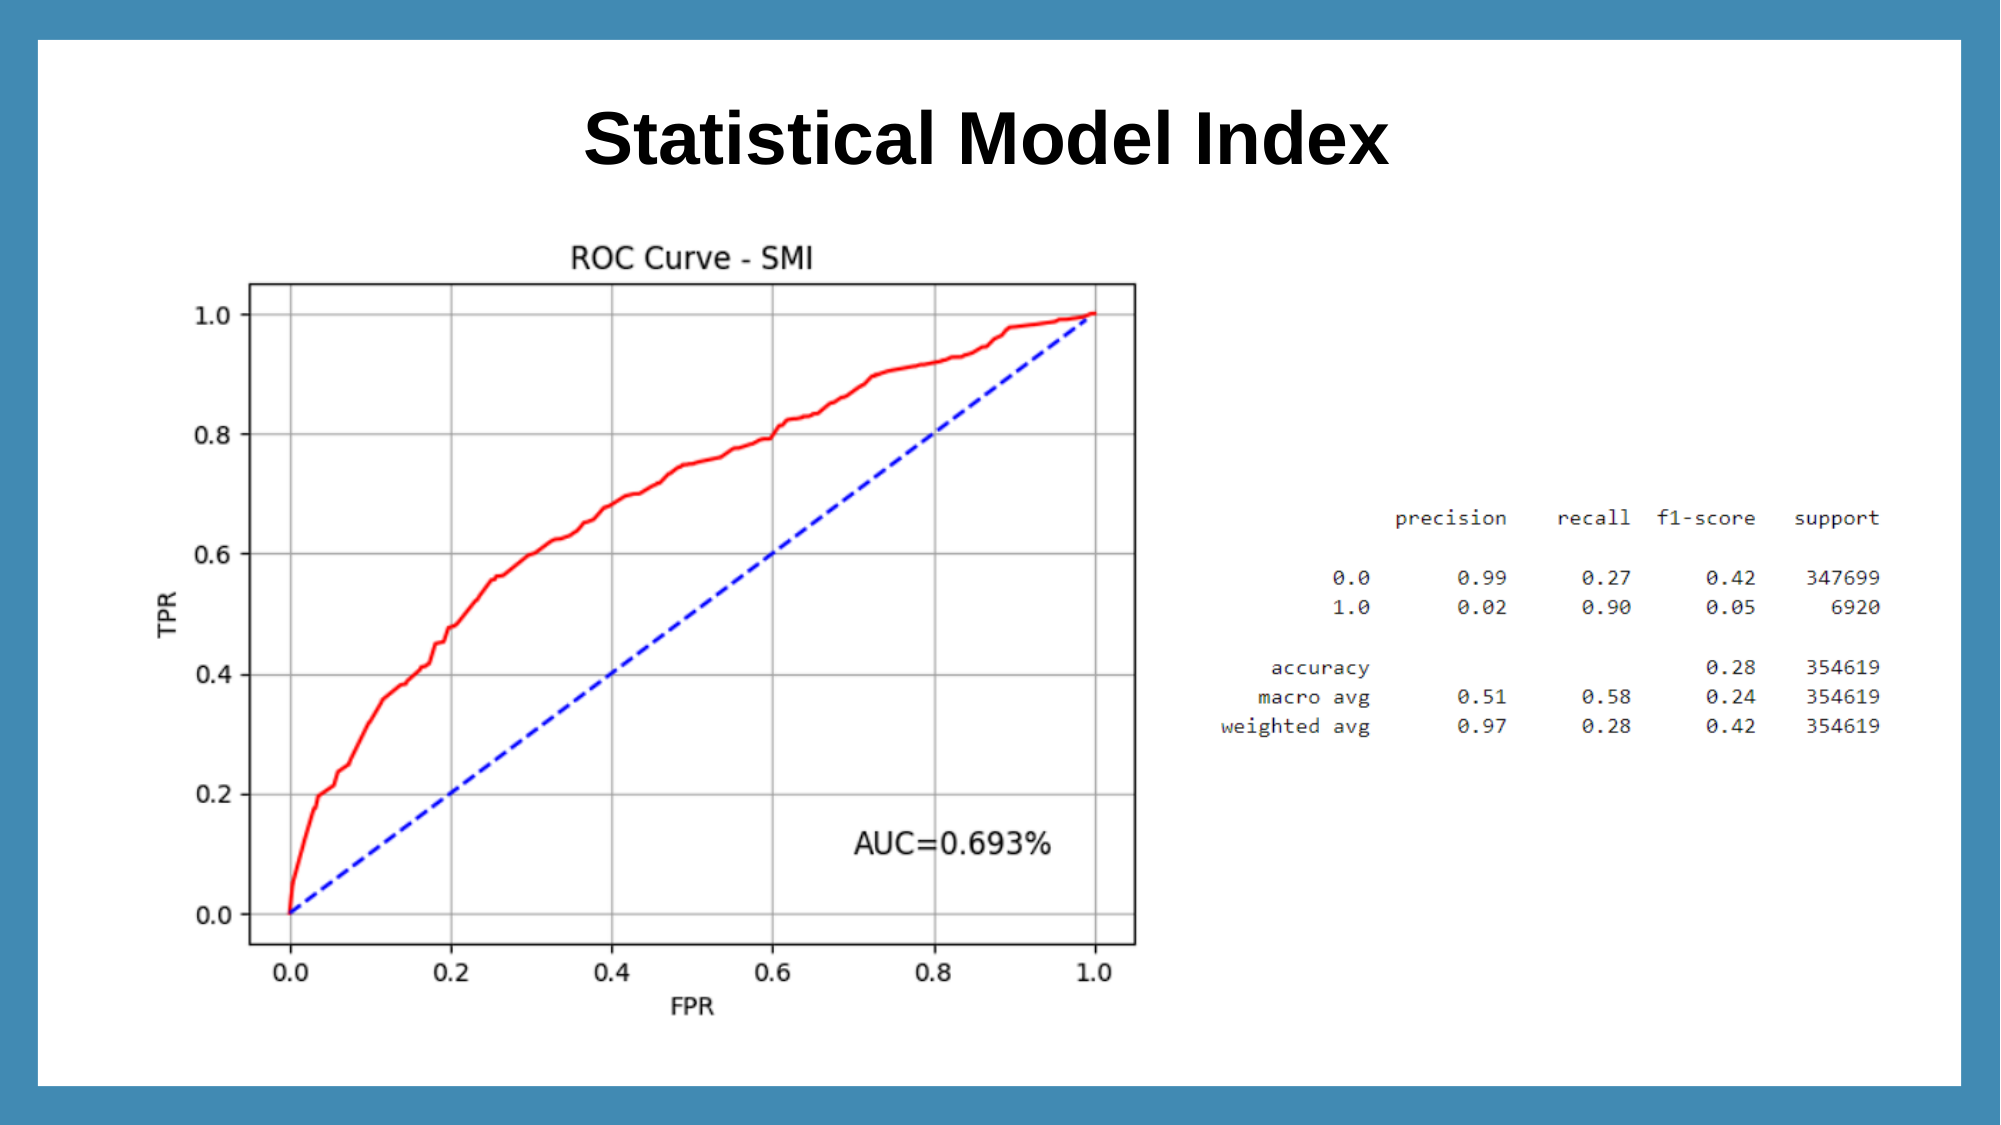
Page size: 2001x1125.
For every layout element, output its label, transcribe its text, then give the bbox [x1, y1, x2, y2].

text_box Statistical Model Index [37, 60, 1958, 221]
picture [1194, 501, 1918, 761]
picture [115, 235, 1155, 1028]
